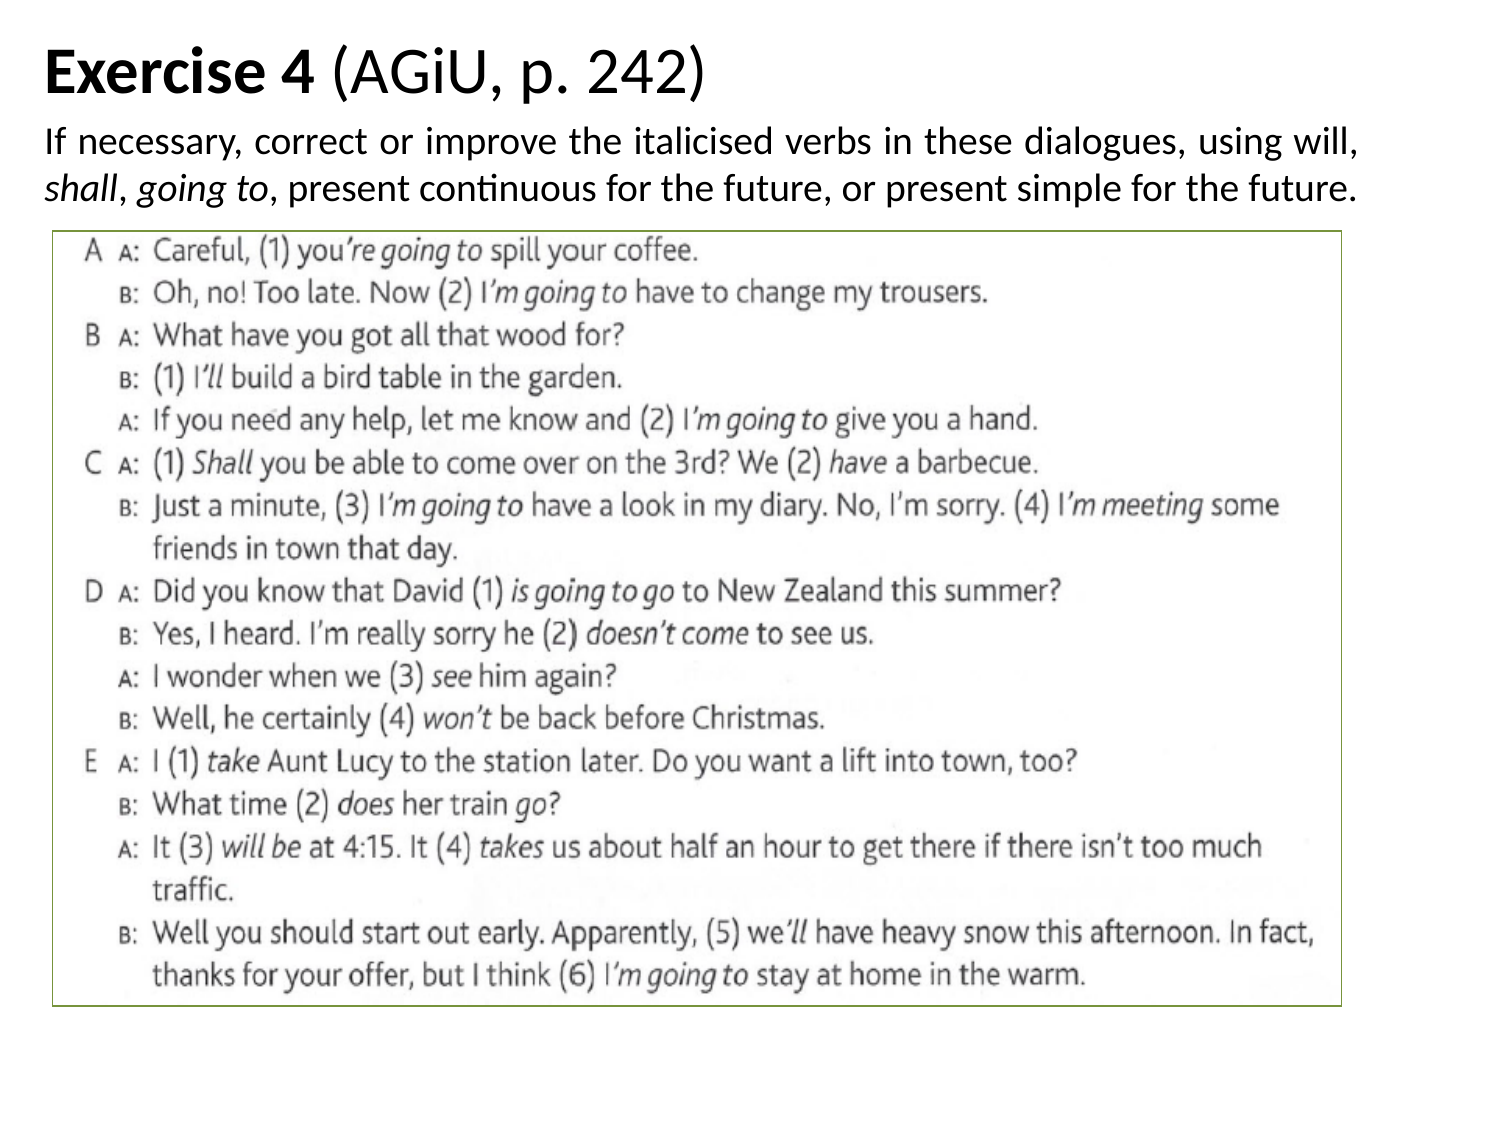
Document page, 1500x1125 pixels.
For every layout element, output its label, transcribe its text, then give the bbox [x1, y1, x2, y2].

list Exercise 4 (AGiU, p. 242) If necessary, correct or improve the italicised verbs in these dialogues, using will, shall, going to, present continuous for the future, or present simple for the future. [29, 19, 1377, 244]
picture [52, 231, 1341, 1006]
